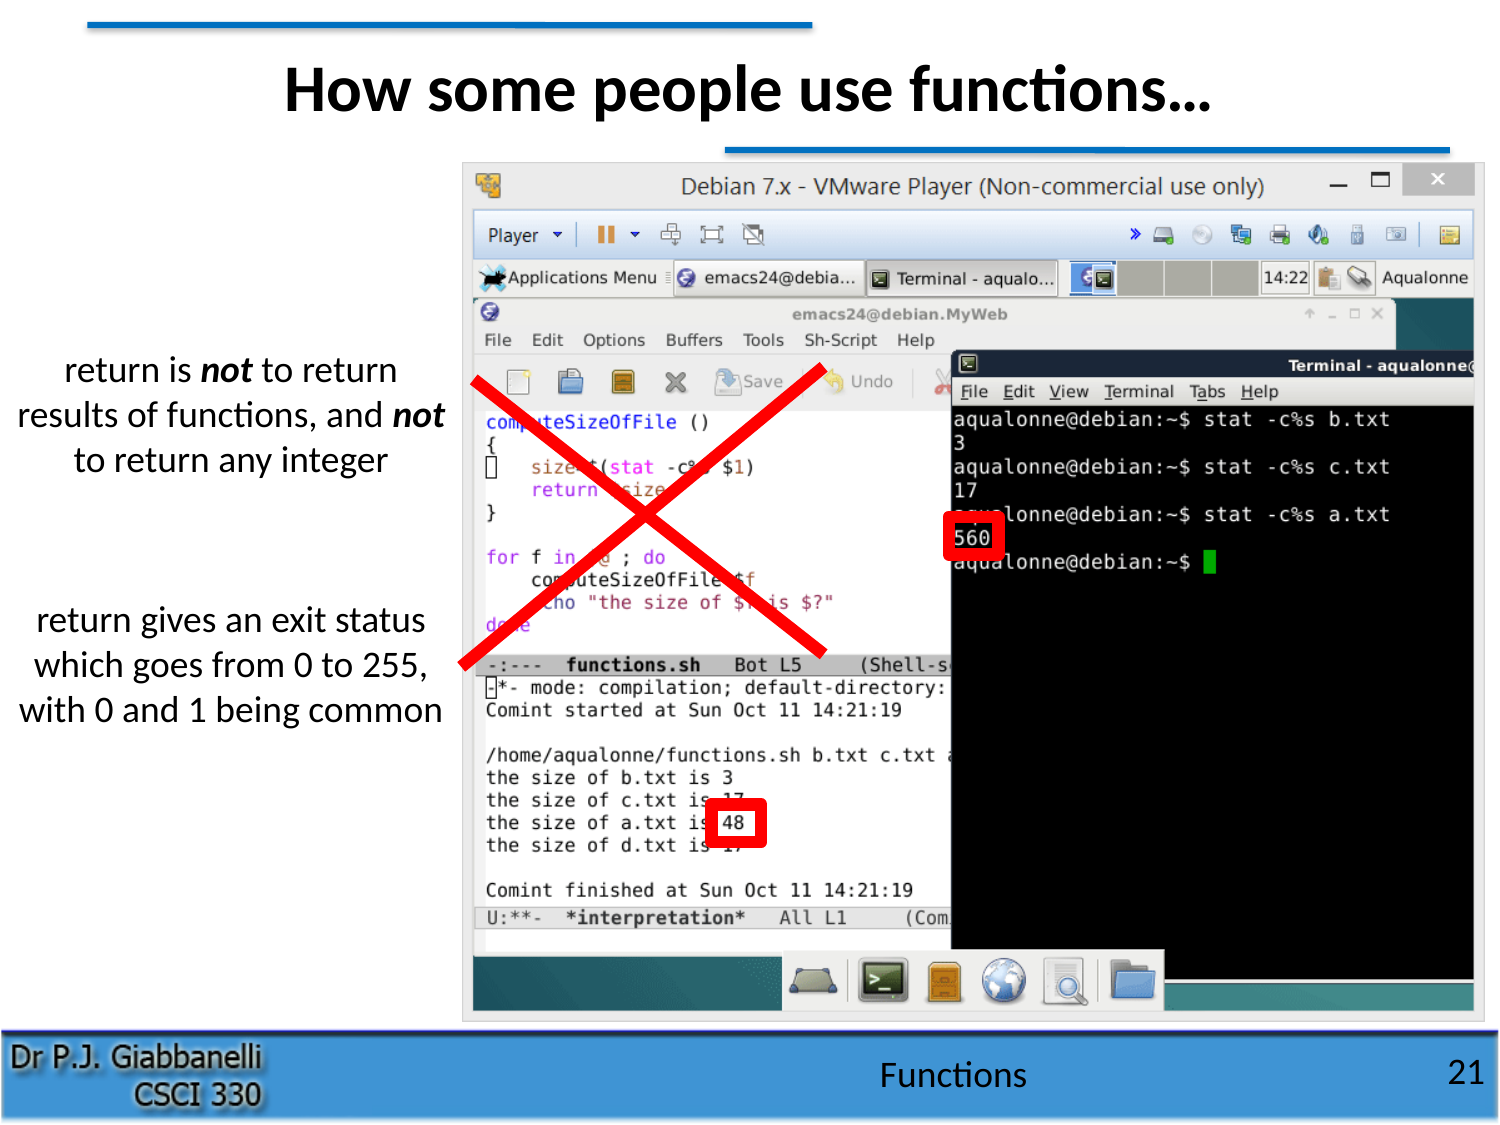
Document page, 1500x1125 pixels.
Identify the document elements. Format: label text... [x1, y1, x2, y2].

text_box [460, 366, 824, 667]
picture [462, 162, 1486, 1022]
text_box return gives an exit status which goes from 0 to 255, with 0 and 1 being common [0, 587, 455, 738]
picture [0, 1026, 1500, 1125]
text_box How some people use functions… [0, 37, 1500, 133]
text_box return is not to return results of functions, and not to return any integer [0, 337, 455, 488]
